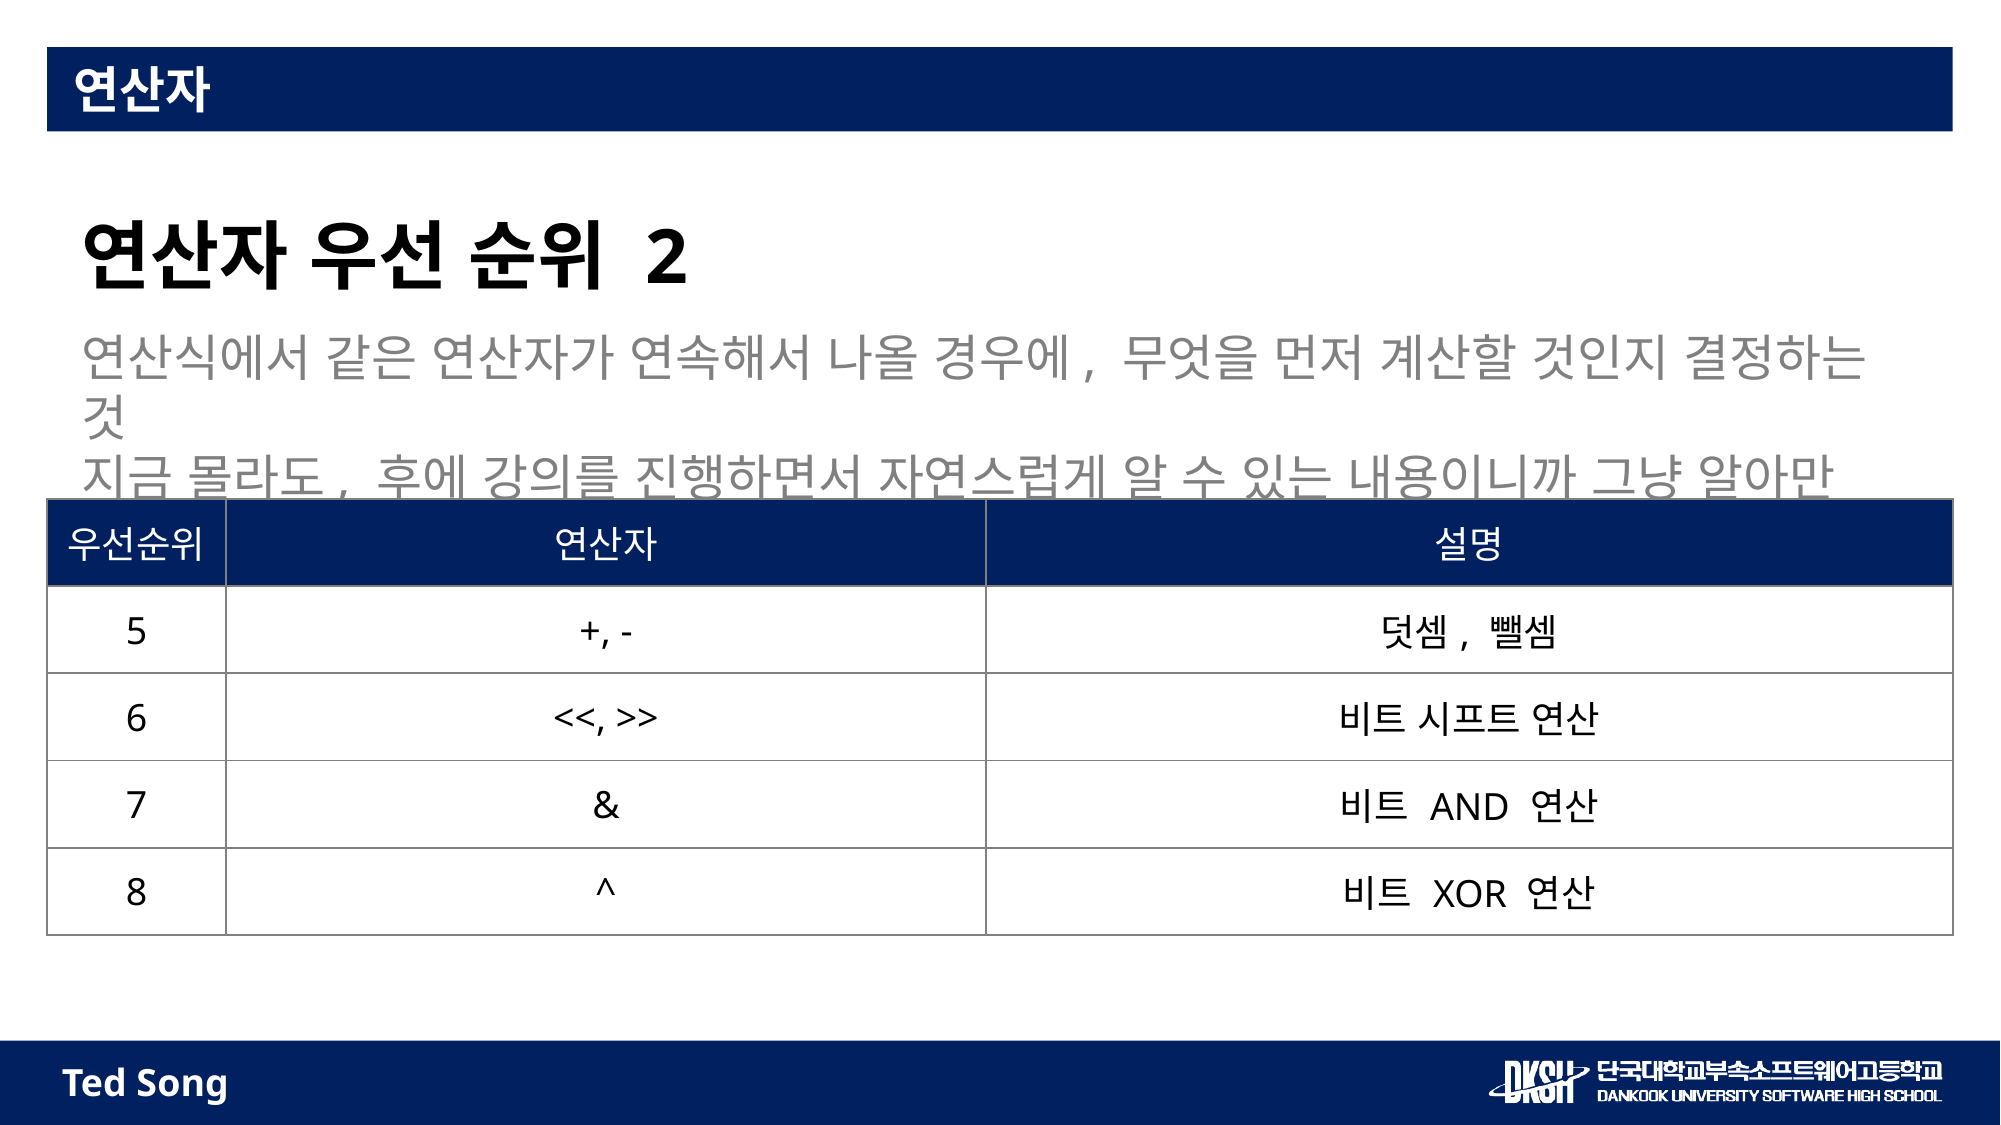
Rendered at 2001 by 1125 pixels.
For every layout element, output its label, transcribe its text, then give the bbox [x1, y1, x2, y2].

text_box [46, 46, 1954, 132]
table_cell 7 [48, 761, 225, 847]
table_cell 5 [48, 587, 225, 672]
table_cell 비트 AND 연산 [987, 761, 1952, 847]
table_header 연산자 [227, 500, 985, 585]
table_cell 비트 시프트 연산 [987, 674, 1952, 760]
table_cell +, - [227, 587, 985, 672]
table_cell 덧셈, 뺄셈 [987, 587, 1952, 672]
text_box 연산자 [58, 51, 226, 127]
table_cell 6 [48, 674, 225, 760]
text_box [0, 1040, 2000, 1125]
table_header 설명 [987, 500, 1952, 585]
table_cell 비트 XOR 연산 [987, 849, 1952, 934]
table_cell ^ [227, 849, 985, 934]
table_header 우선순위 [48, 500, 225, 585]
table_cell <<, >> [227, 674, 985, 760]
table_cell 8 [48, 849, 225, 934]
text_box 연산식에서 같은 연산자가 연속해서 나올 경우에, 무엇을 먼저 계산할 것인지 결정하는 것 지금 몰라도, 후에 강의를 진행하면서 자연스럽게 알 수 있는 내용이니까 그냥 알아만 두자! [66, 318, 1933, 498]
text_box 연산자 우선 순위 2 [66, 201, 1933, 306]
table_cell & [227, 761, 985, 847]
